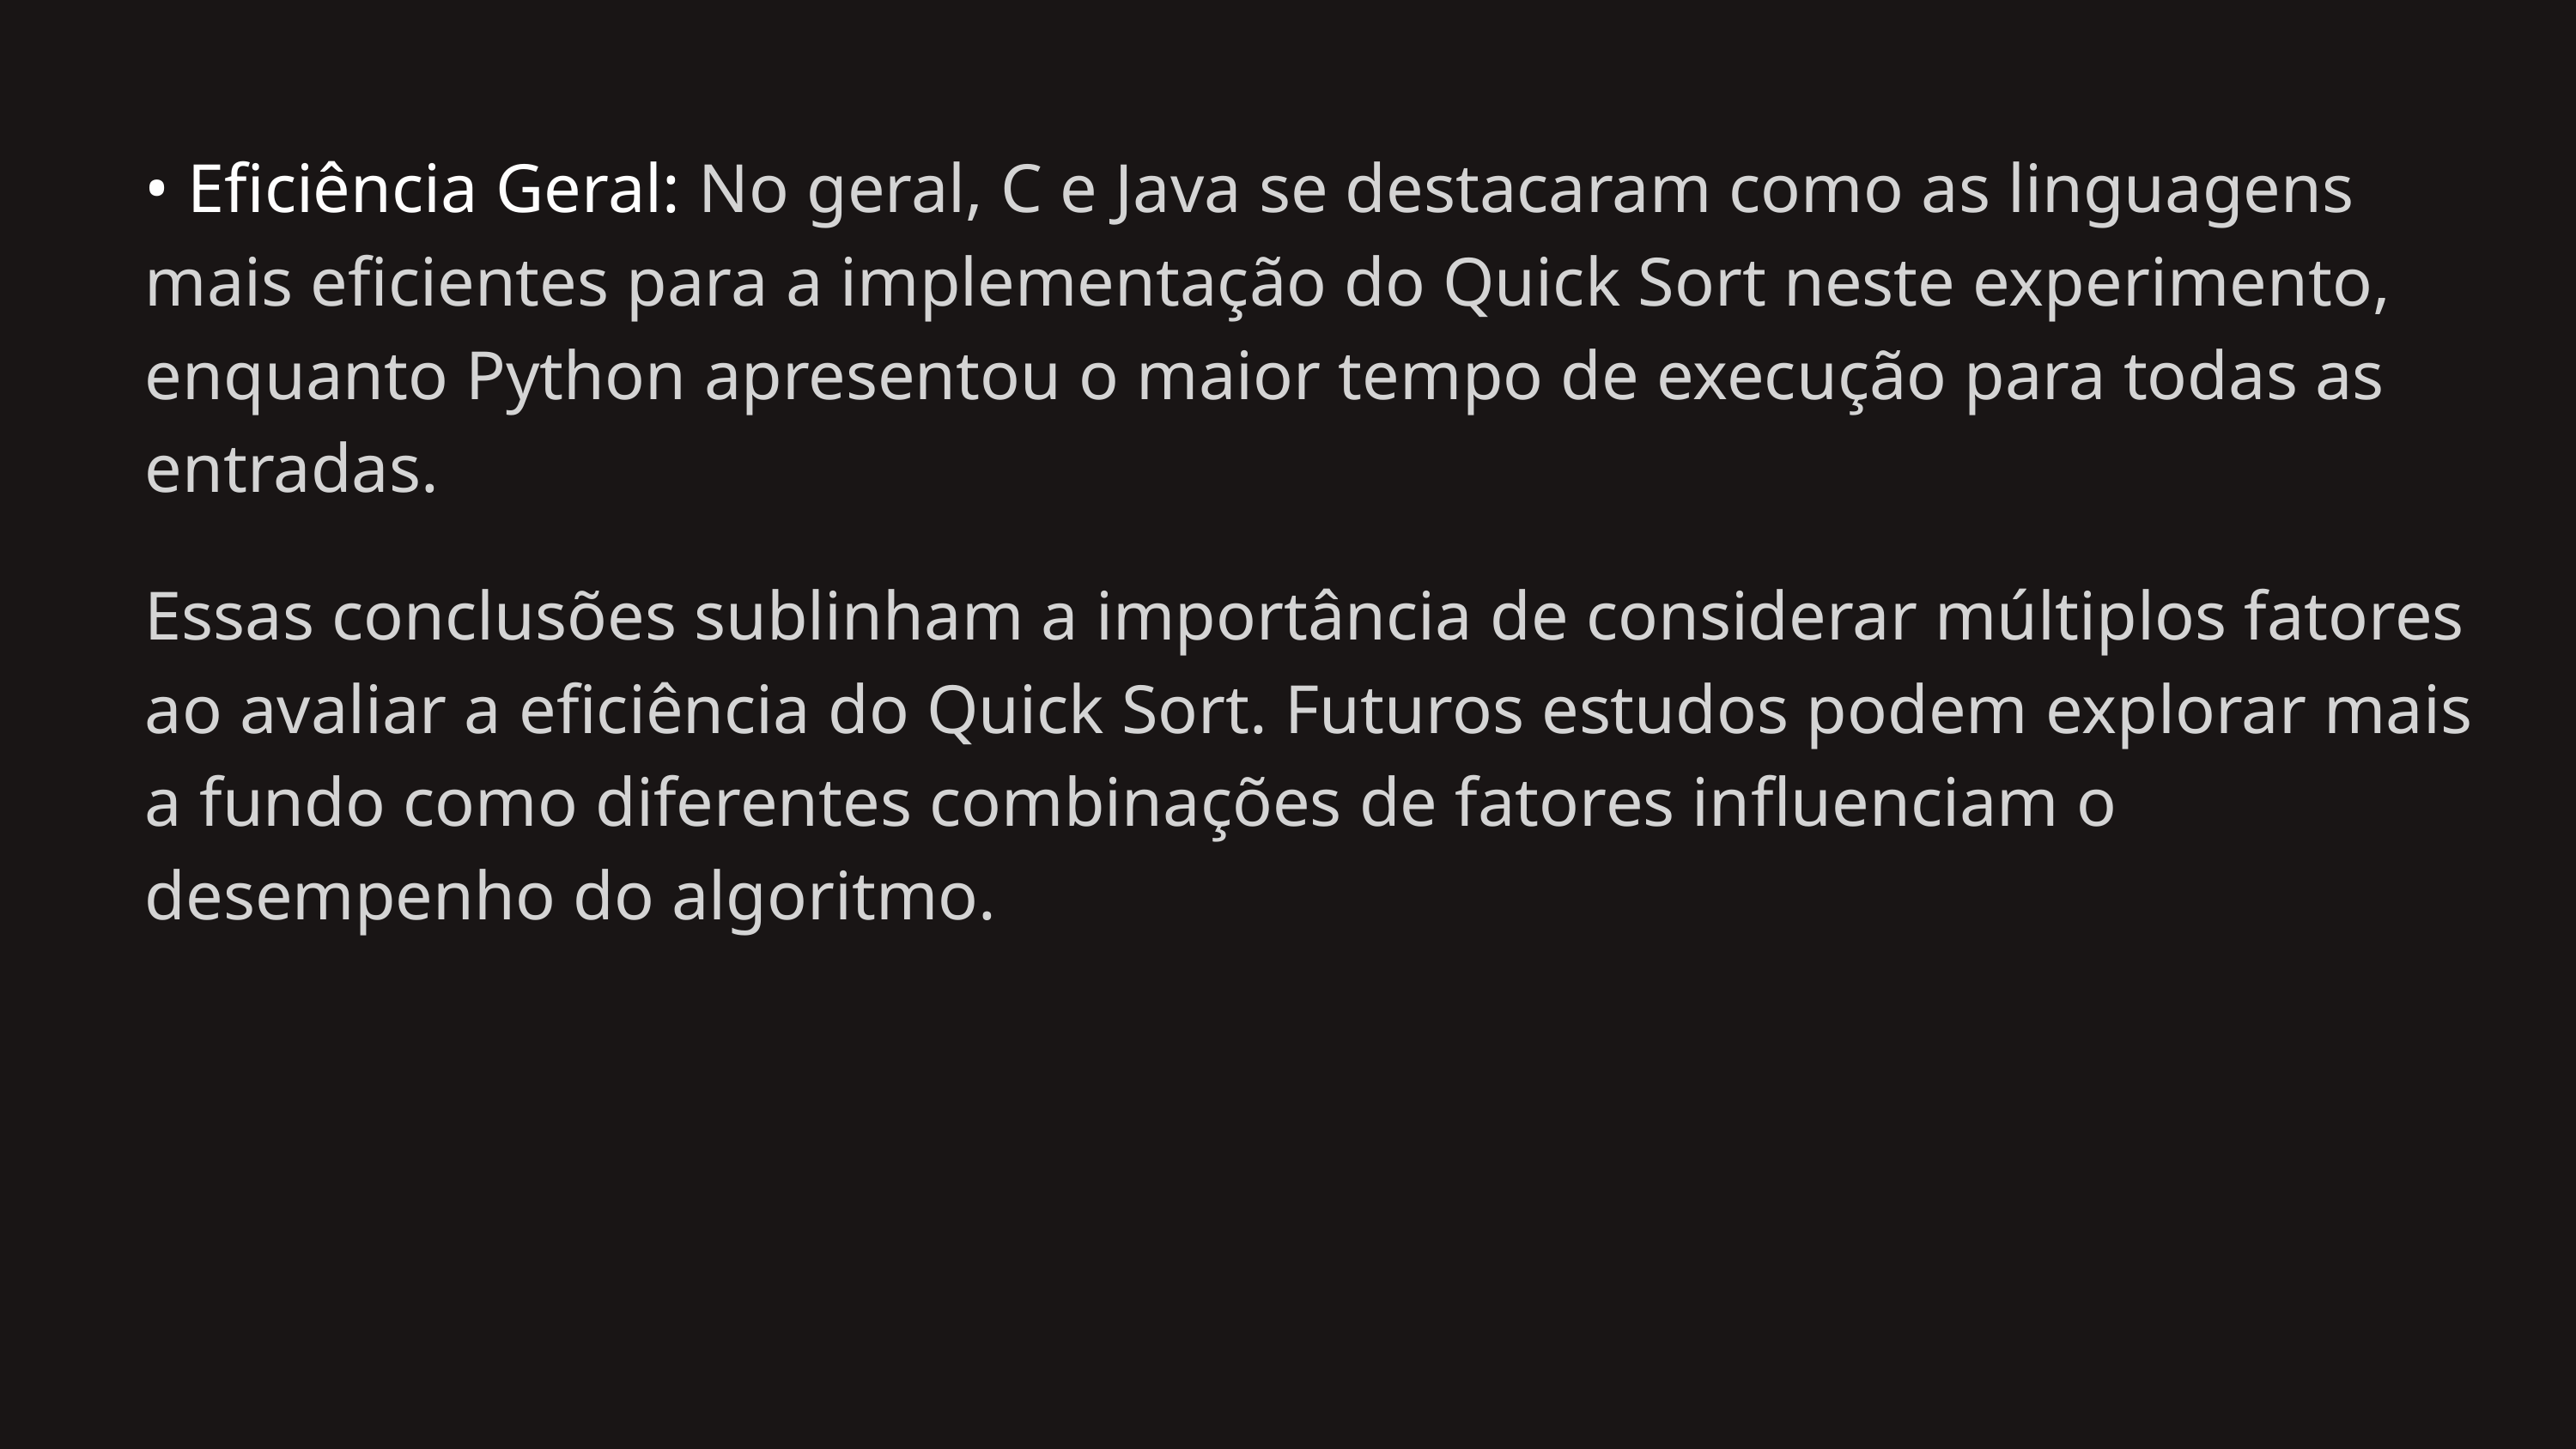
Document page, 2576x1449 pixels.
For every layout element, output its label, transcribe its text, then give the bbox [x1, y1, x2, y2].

text_box • Eficiência Geral: No geral, C e Java se destacaram como as linguagens mais eficientes para a implementação do Quick Sort neste experimento, enquanto Python apresentou o maior tempo de execução para todas as entradas. [144, 132, 2432, 506]
text_box Essas conclusões sublinham a importância de considerar múltiplos fatores ao avaliar a eficiência do Quick Sort. Futuros estudos podem explorar mais a fundo como diferentes combinações de fatores influenciam o desempenho do algoritmo. [144, 560, 2488, 934]
